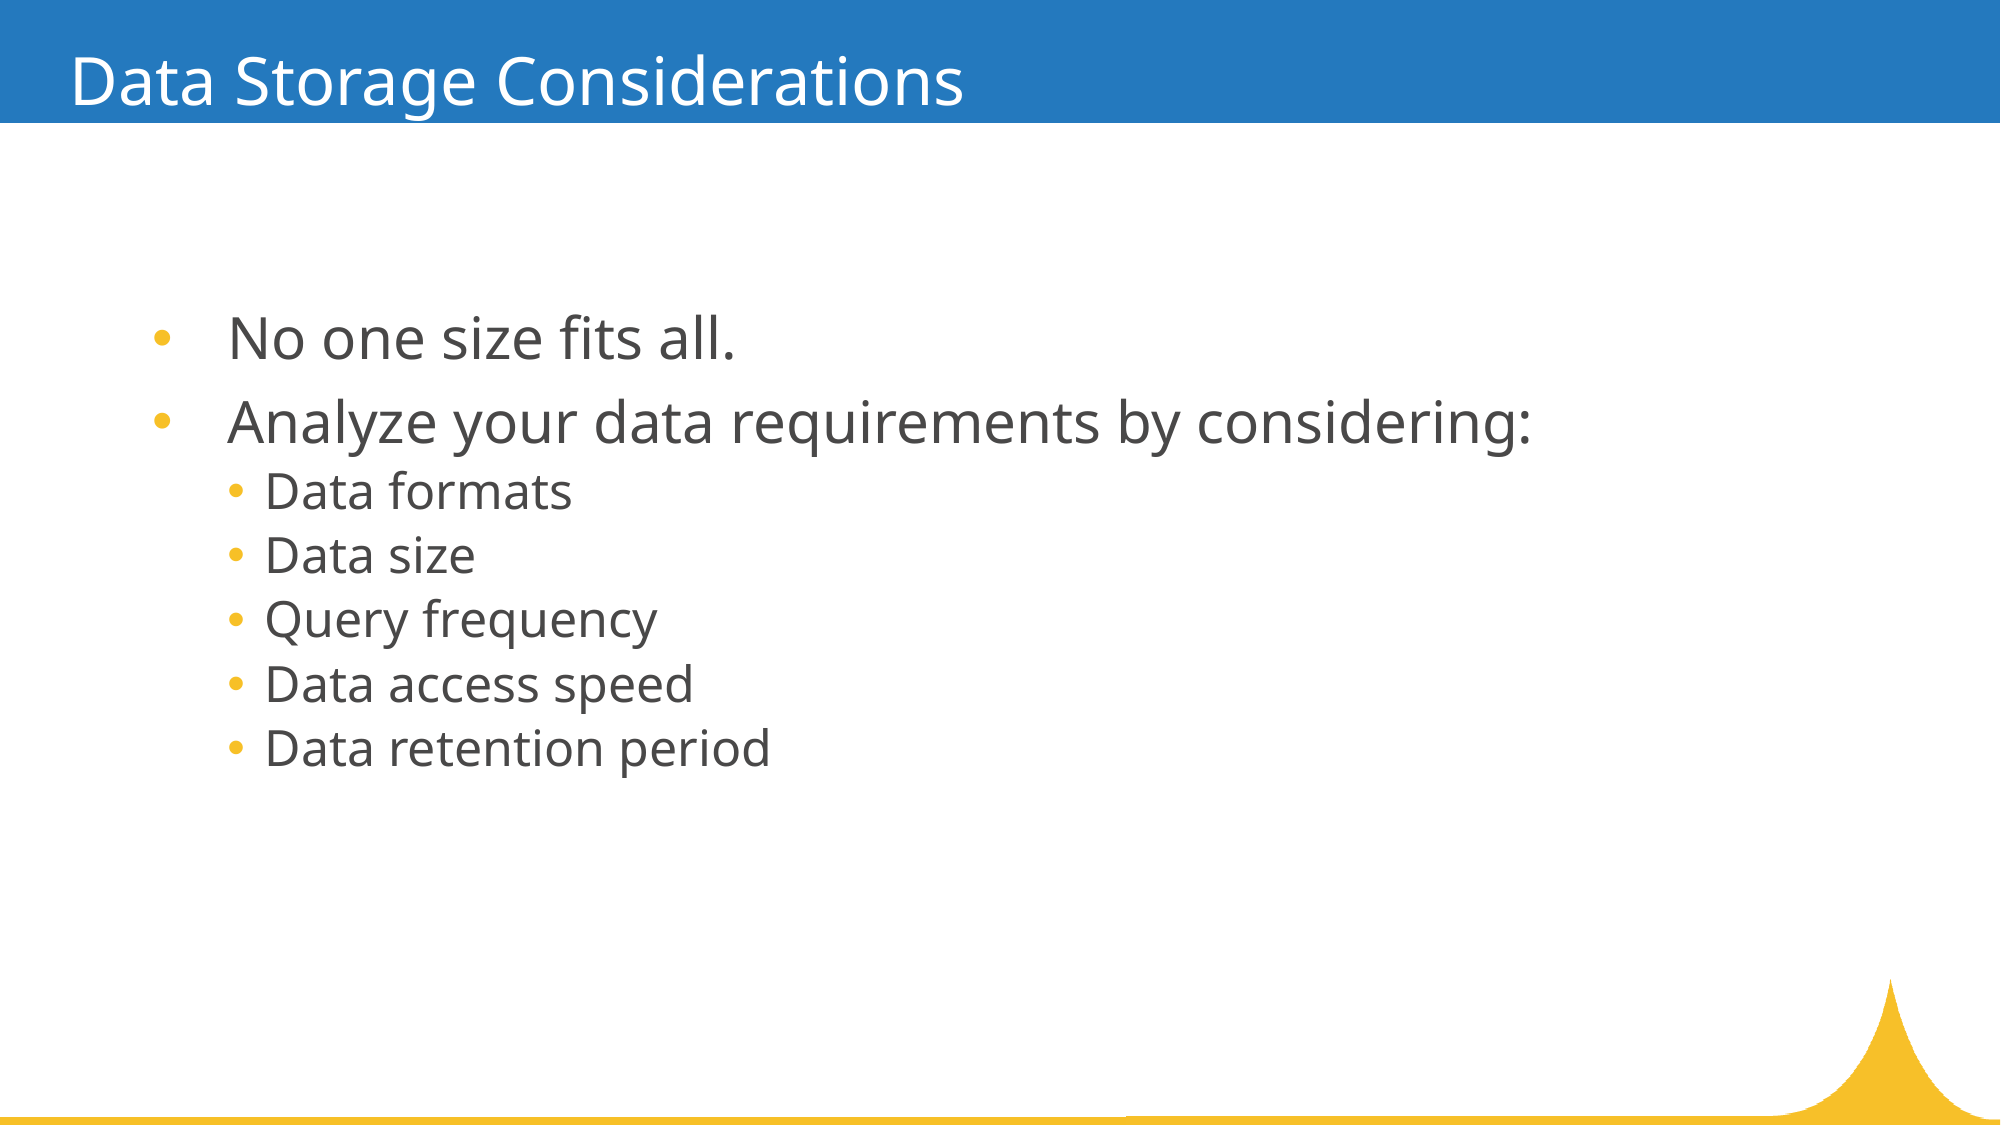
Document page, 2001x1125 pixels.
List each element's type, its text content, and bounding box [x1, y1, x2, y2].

picture [1126, 926, 2001, 1125]
title Data Storage Considerations [54, 27, 1487, 142]
list No one size fits all. Analyze your data requirements by considering: Data formats Data size Query frequency Data access speed Data retention period [137, 301, 1863, 1016]
